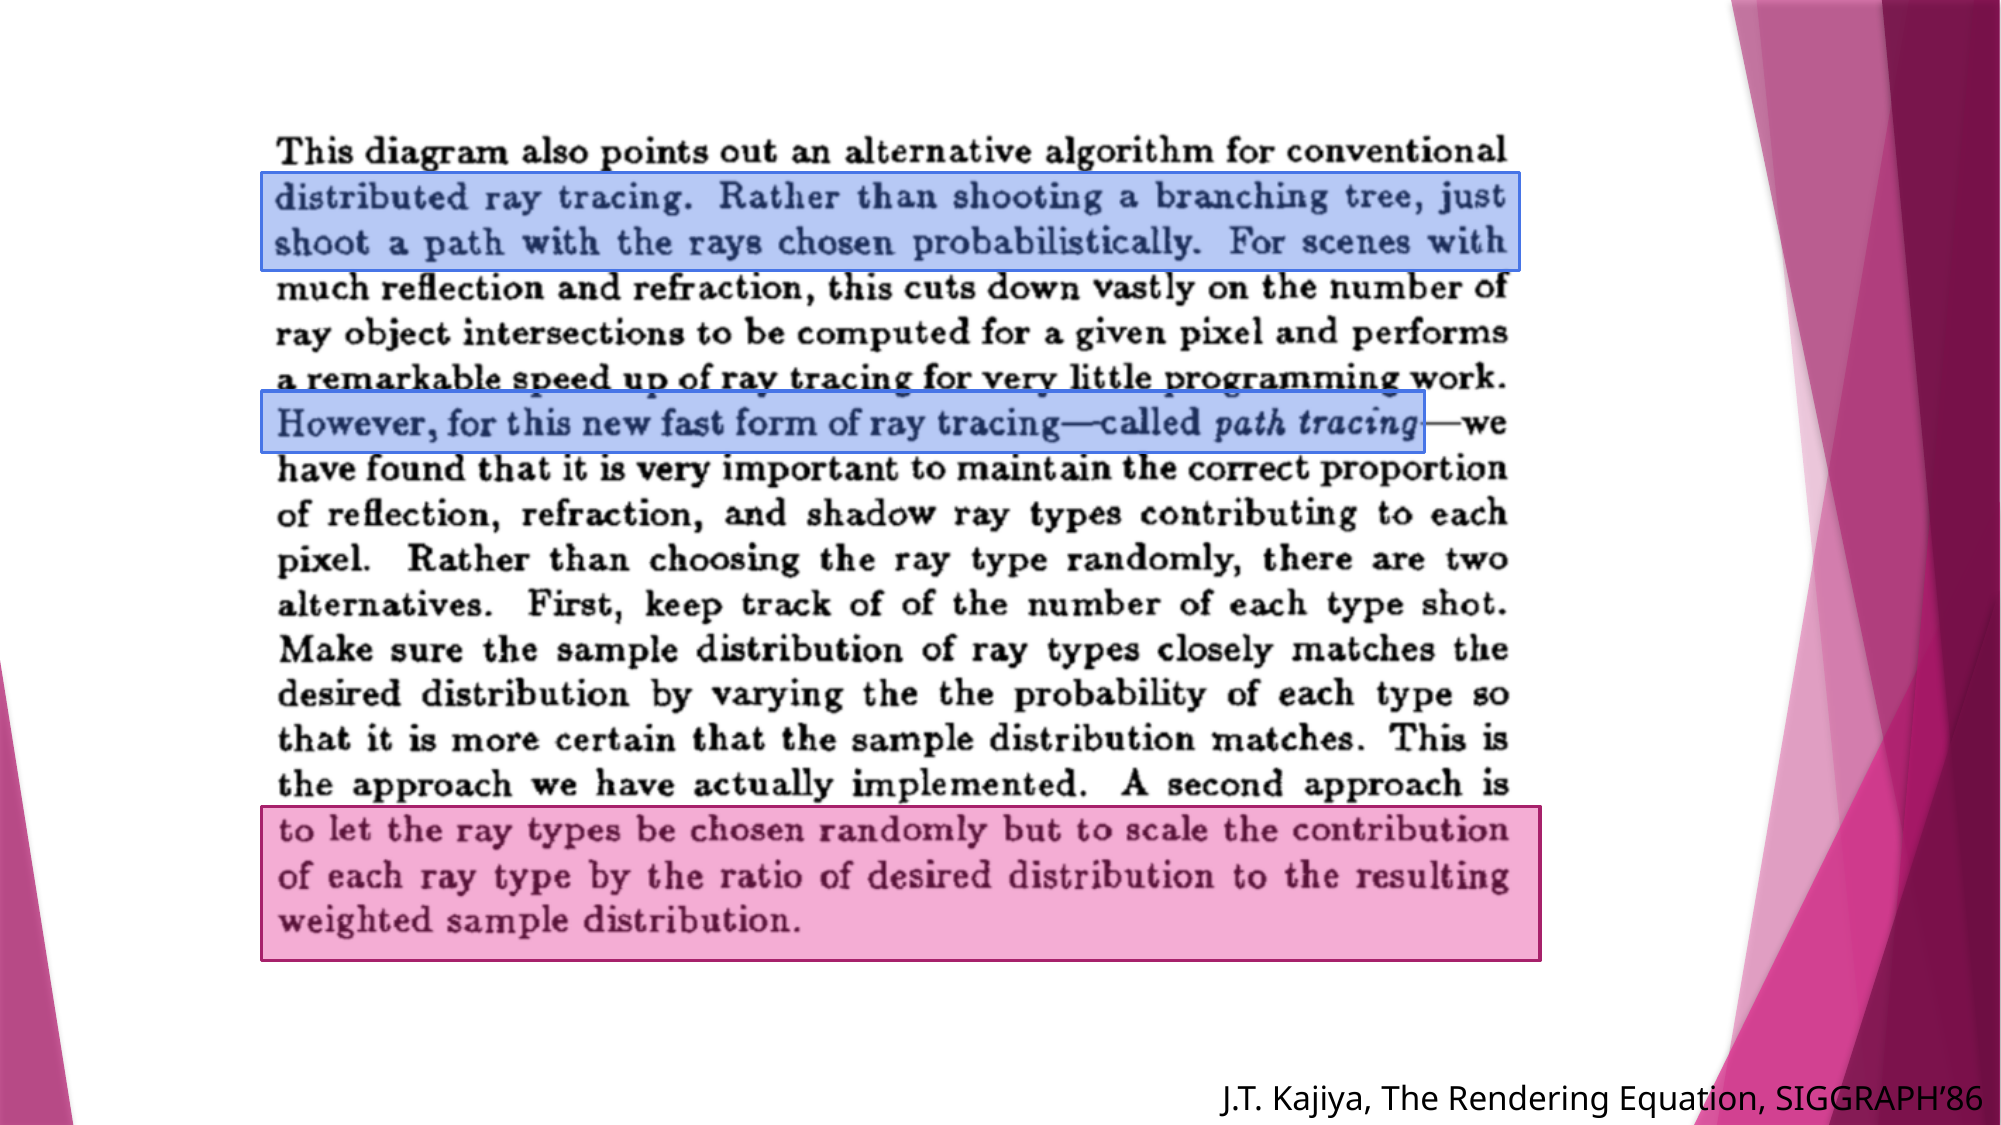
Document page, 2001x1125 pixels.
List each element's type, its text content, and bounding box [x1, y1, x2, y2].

picture [261, 118, 1541, 962]
text_box J.T. Kajiya, The Rendering Equation, SIGGRAPH’86 [1207, 1069, 2000, 1125]
